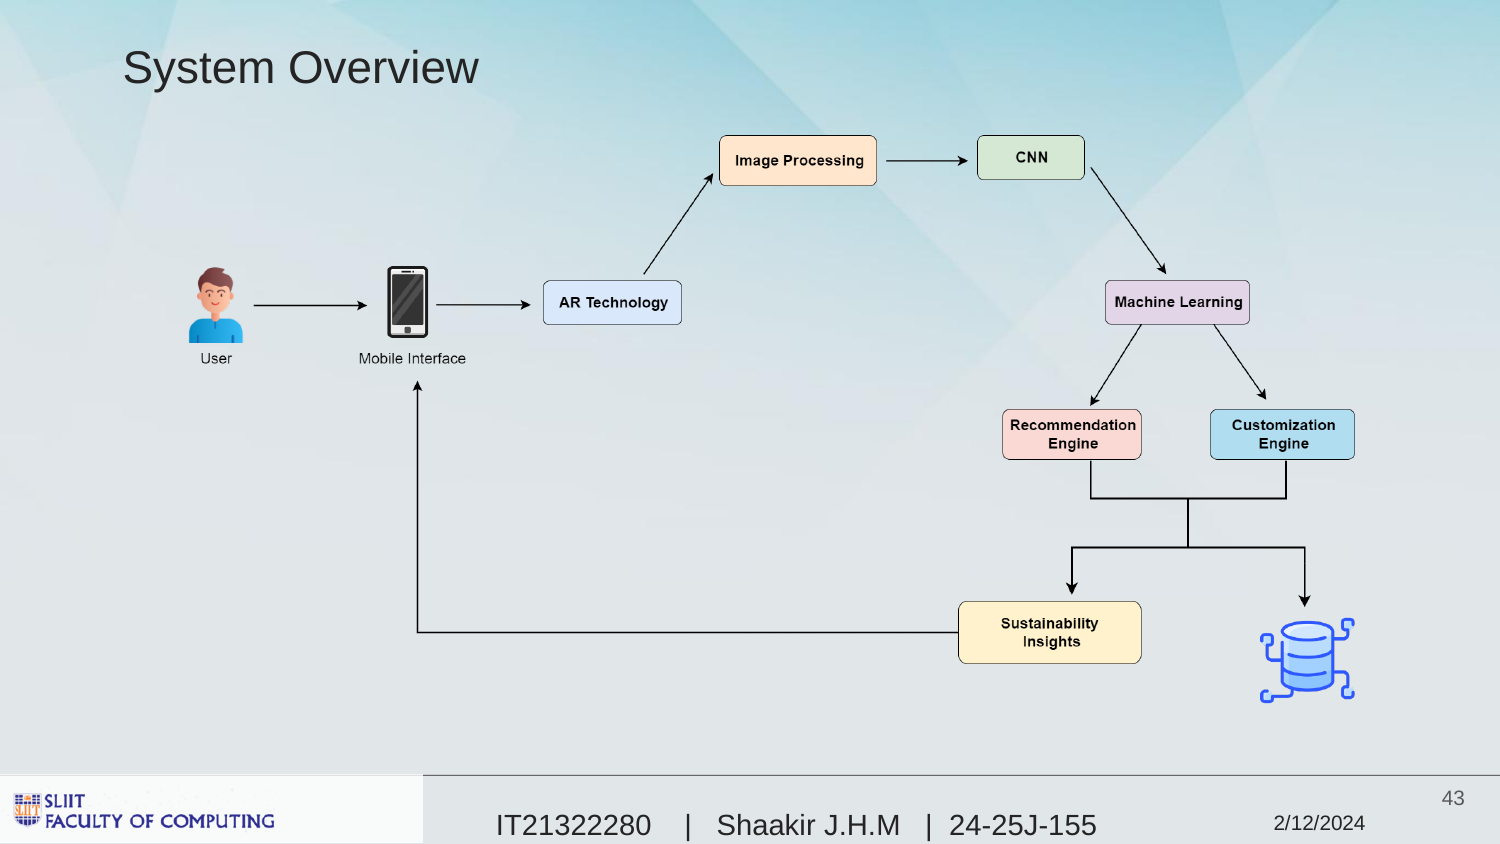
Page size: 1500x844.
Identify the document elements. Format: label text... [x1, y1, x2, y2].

slide_number 43 [1389, 764, 1480, 830]
text_box 2/12/2024 [1254, 802, 1385, 835]
text_box System Overview [122, 29, 492, 85]
picture [0, 0, 1500, 844]
text_box IT21322280 | Shaakir J.H.M | 24-25J-155 [427, 796, 1255, 842]
